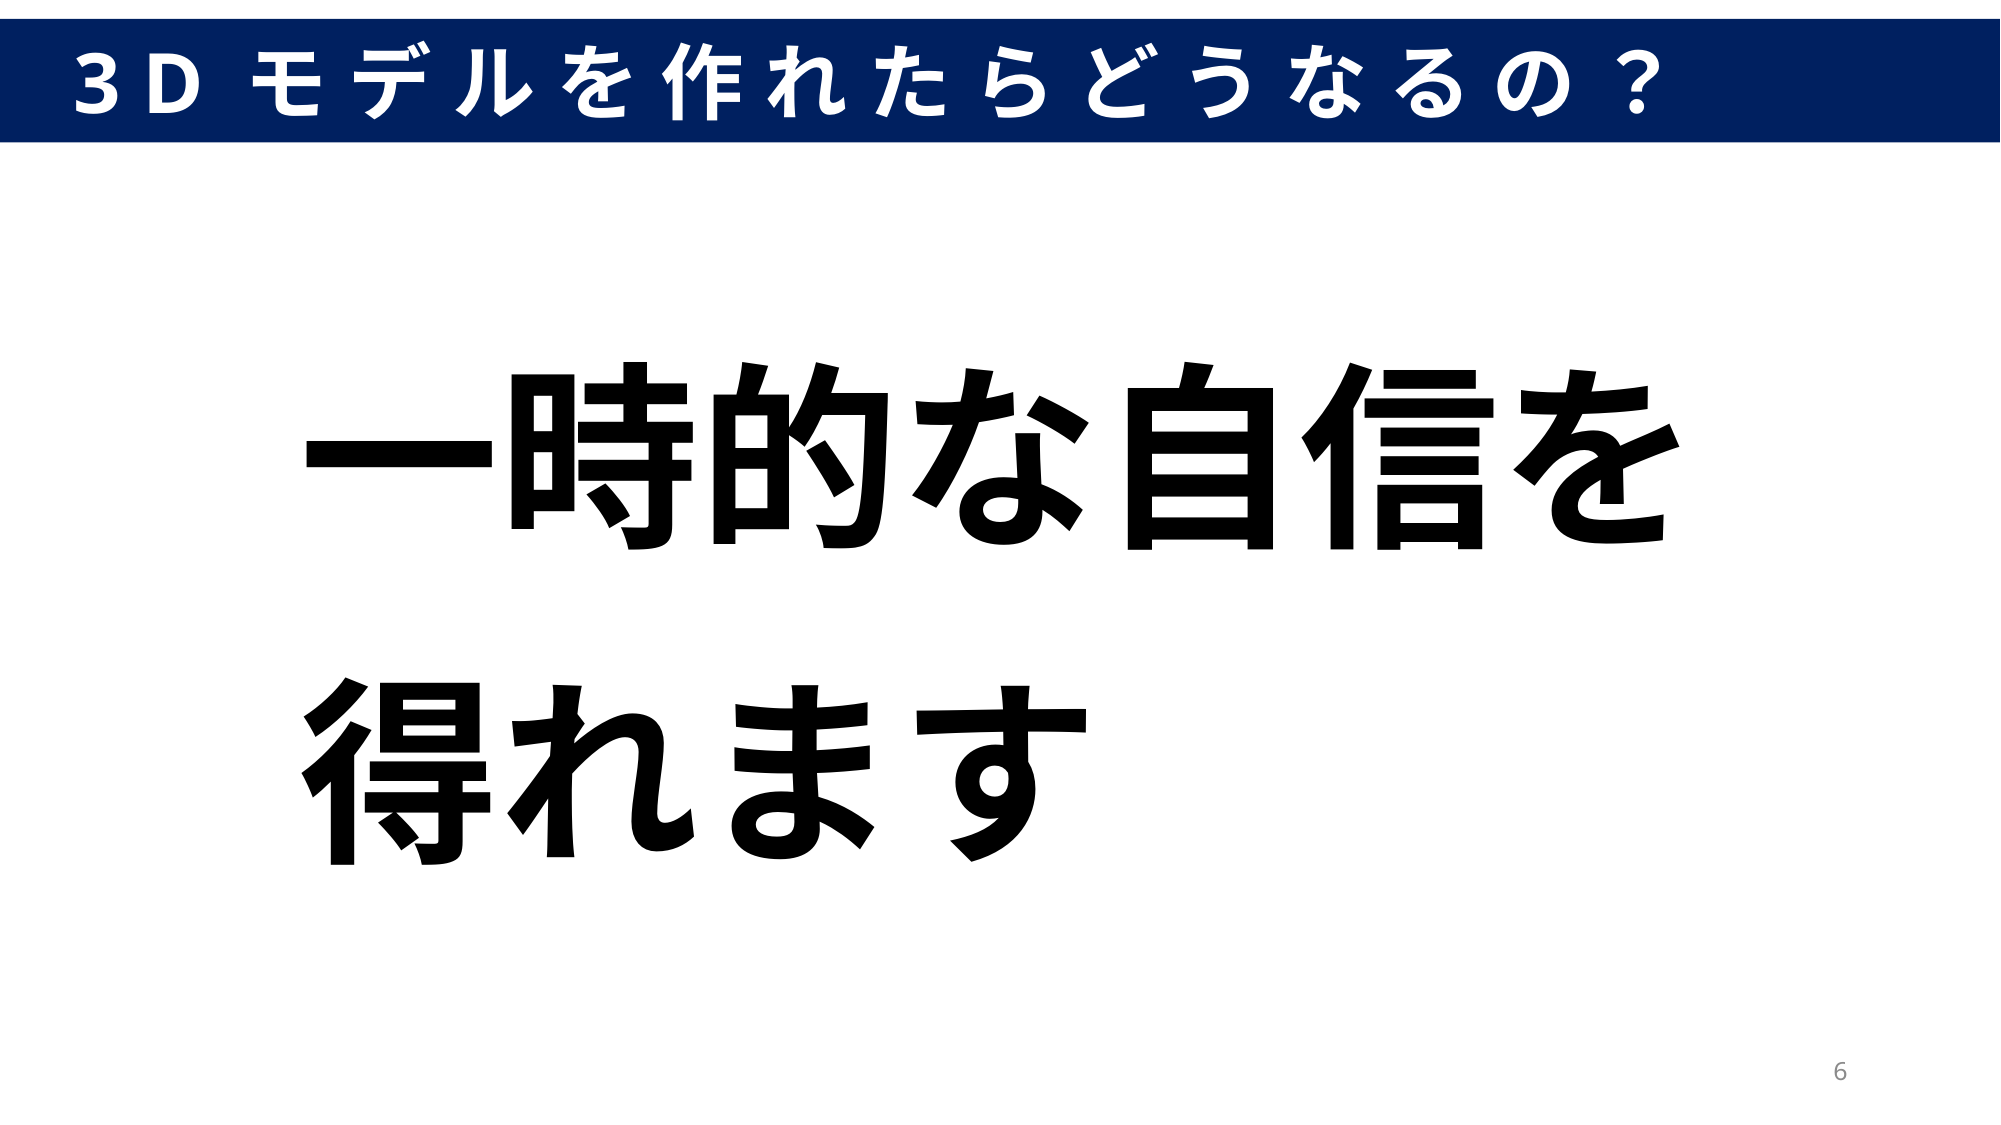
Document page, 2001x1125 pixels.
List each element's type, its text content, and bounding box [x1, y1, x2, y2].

text_box 3Dモデルを作れたらどうなるの？ [0, 18, 2000, 143]
slide_number 6 [1412, 1042, 1863, 1103]
text_box 一時的な自信を 得れます [285, 324, 1715, 895]
